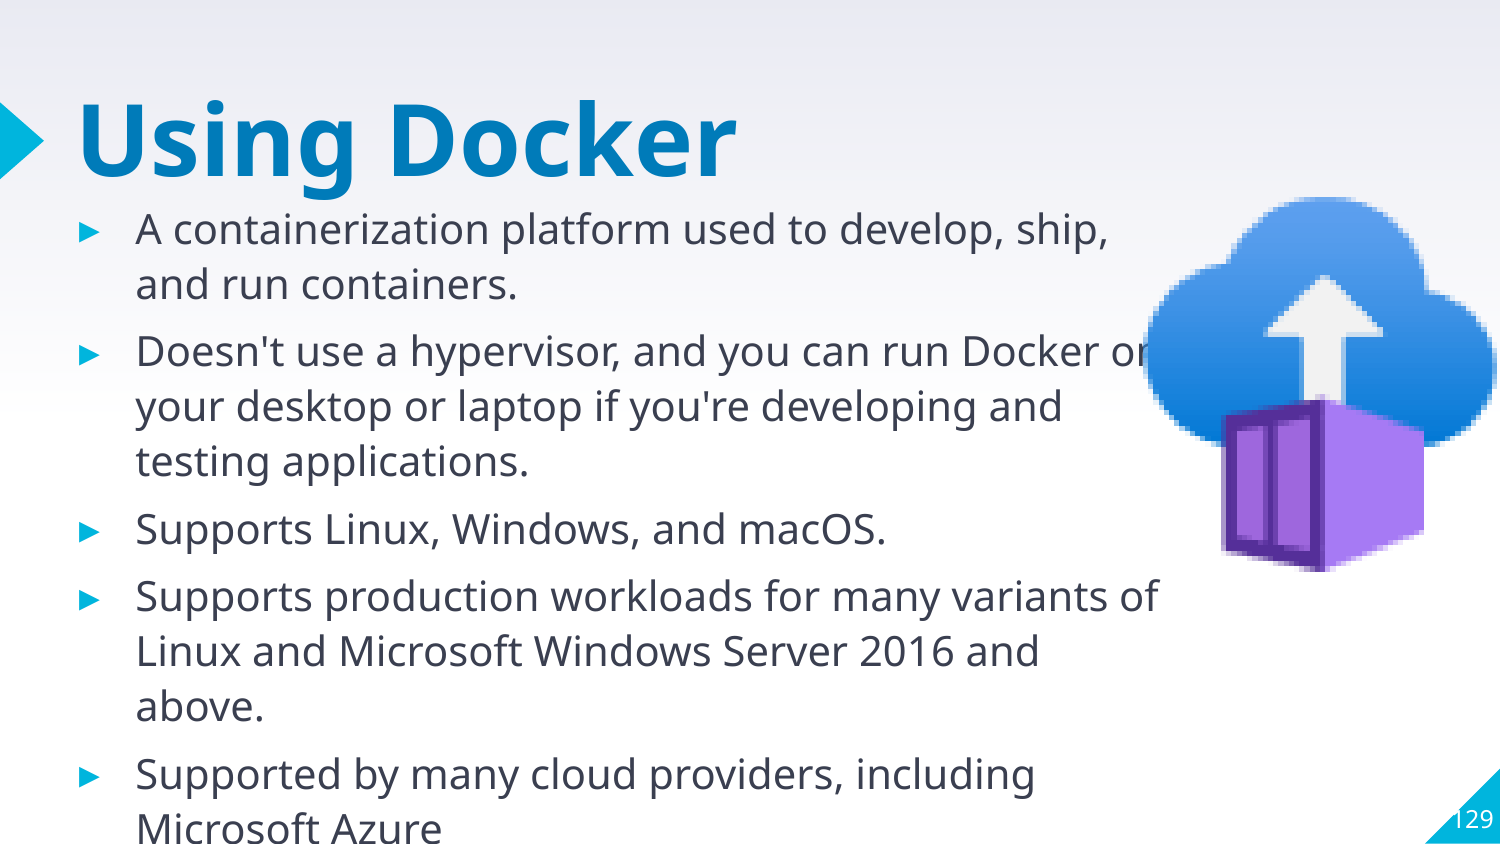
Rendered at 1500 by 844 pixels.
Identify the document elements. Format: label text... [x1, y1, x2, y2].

list A containerization platform used to develop, ship, and run containers. Doesn't use a hypervisor, and you can run Docker on your desktop or laptop if you're developing and testing applications. Supports Linux, Windows, and macOS. Supports production workloads for many variants of Linux and Microsoft Windows Server 2016 and above. Supported by many cloud providers, including Microsoft Azure [60, 197, 1182, 798]
title Using Docker [75, 99, 1460, 197]
picture [1132, 197, 1500, 573]
slide_number 129 [1418, 760, 1494, 838]
